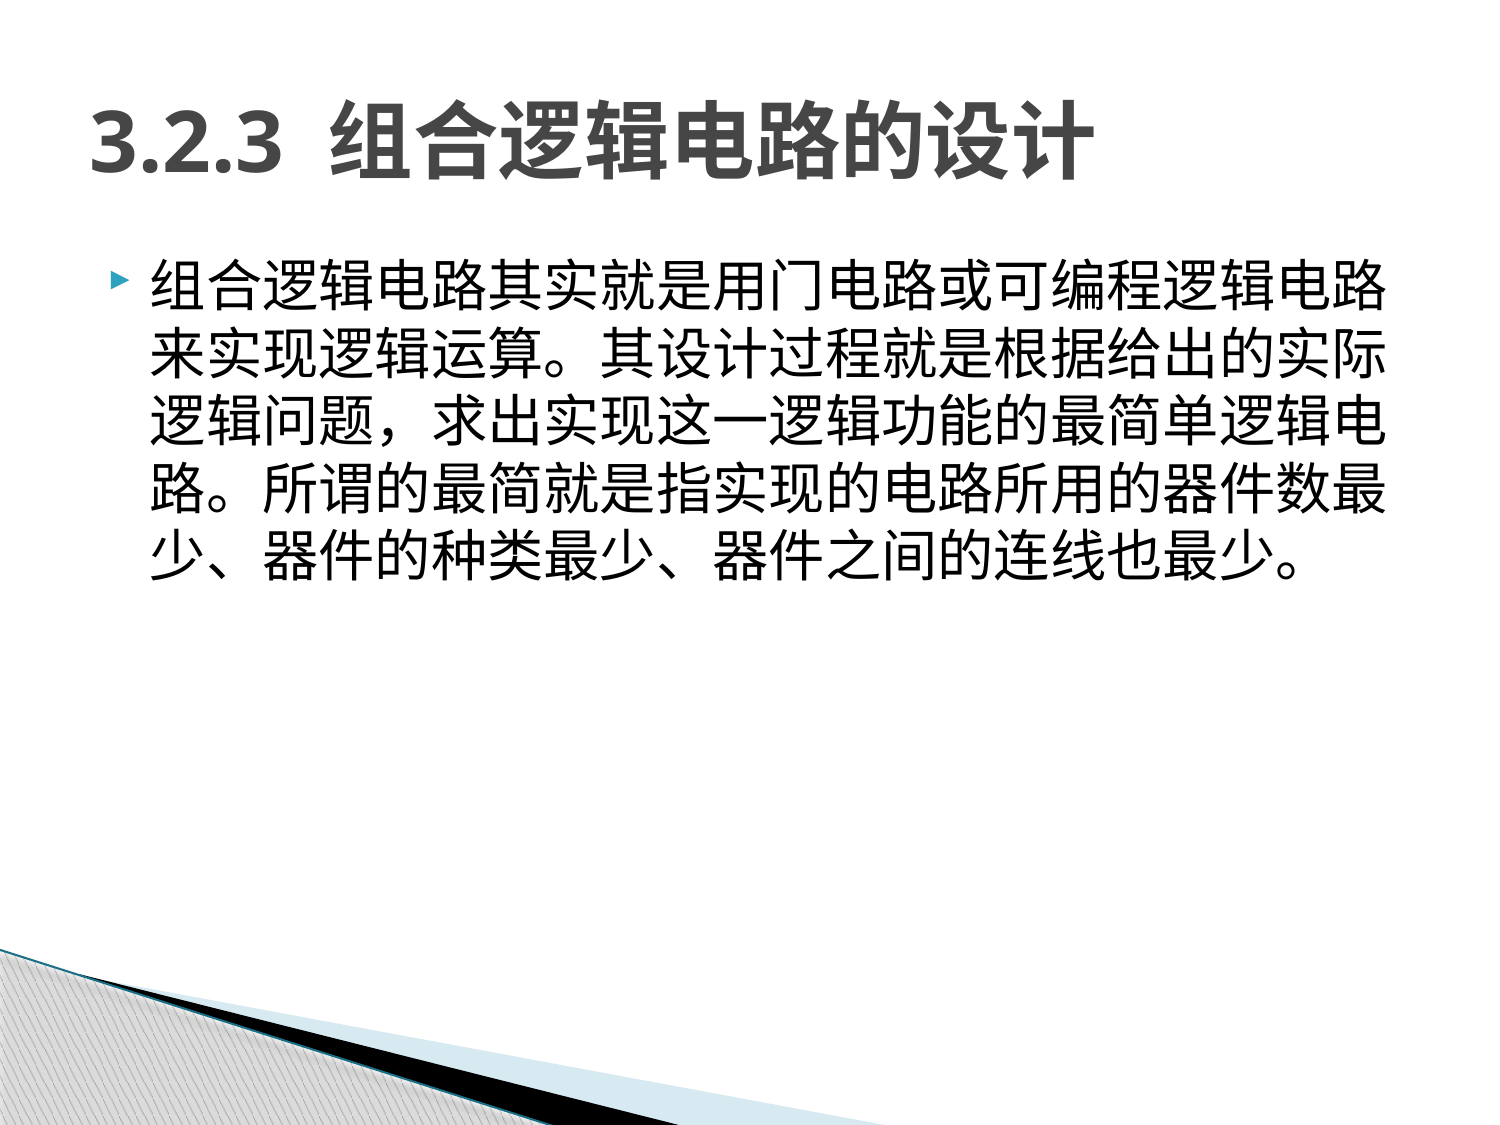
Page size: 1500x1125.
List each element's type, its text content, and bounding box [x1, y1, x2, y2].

title 3.2.3 组合逻辑电路的设计 [75, 45, 1425, 233]
list 组合逻辑电路其实就是用门电路或可编程逻辑电路来实现逻辑运算。其设计过程就是根据给出的实际逻辑问题，求出实现这一逻辑功能的最简单逻辑电路。所谓的最简就是指实现的电路所用的器件数最少、器件的种类最少、器件之间的连线也最少。 [75, 243, 1425, 986]
